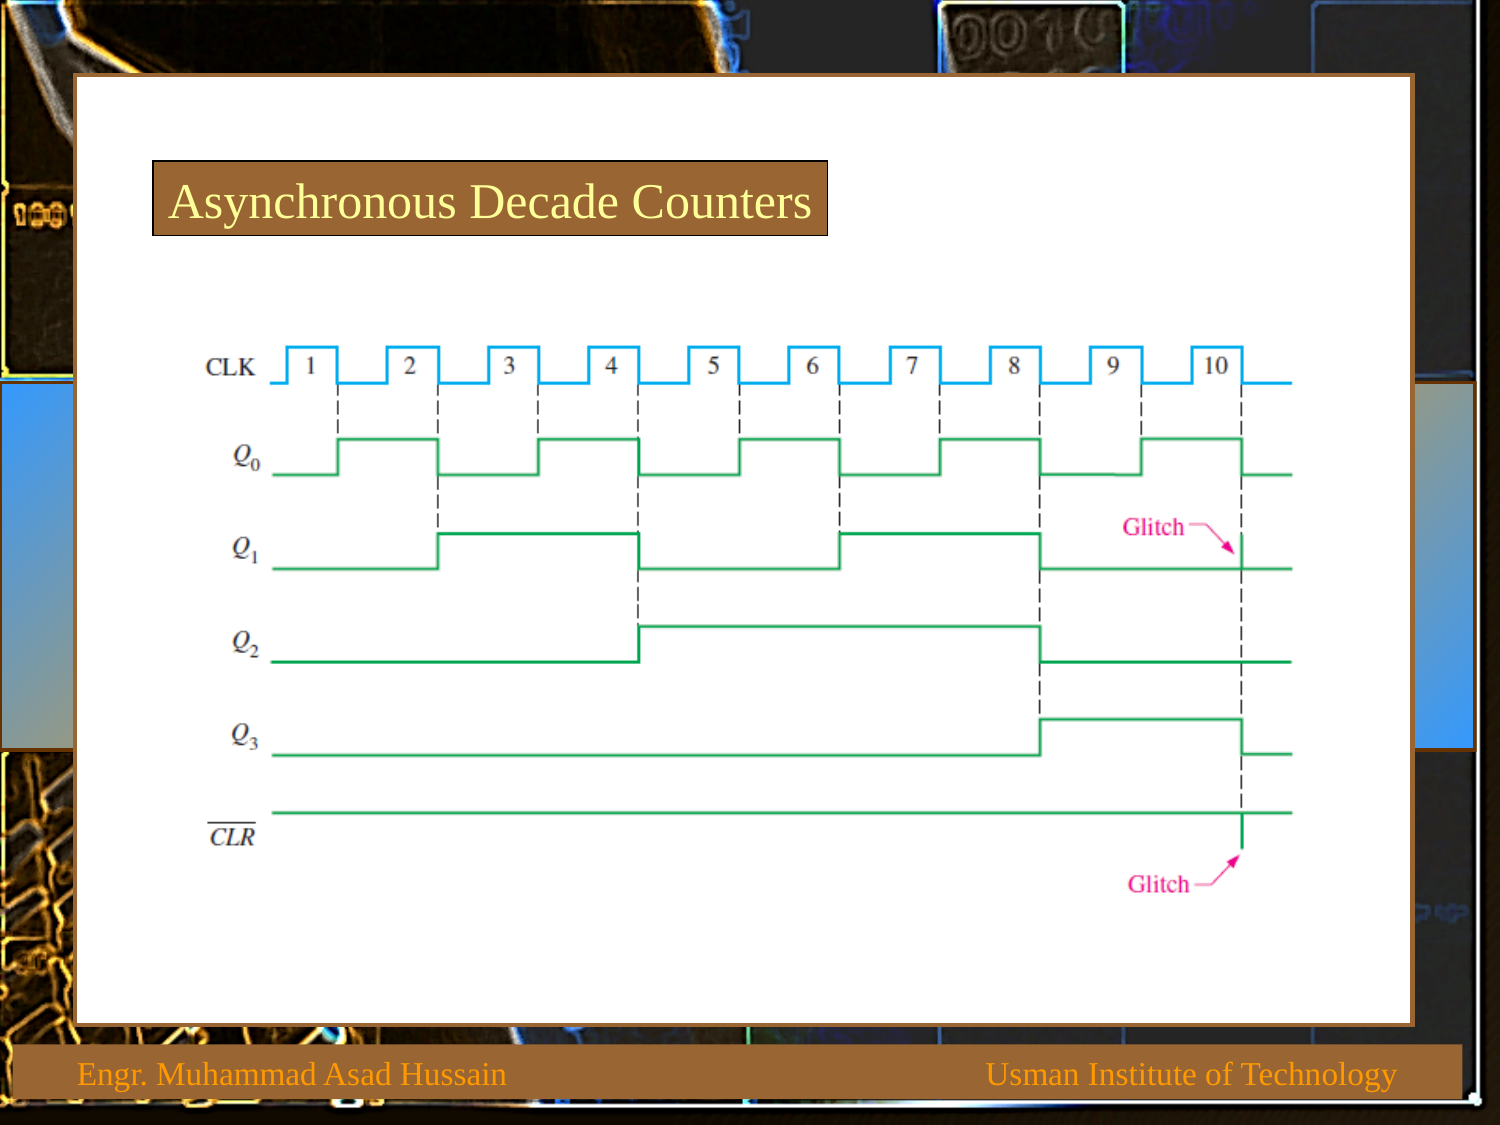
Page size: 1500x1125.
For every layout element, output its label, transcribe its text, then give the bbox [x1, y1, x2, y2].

picture [0, 0, 1500, 1125]
text_box Engr. Muhammad Asad Hussain Usman Institute of Technology [12, 1044, 1463, 1100]
text_box Asynchronous Decade Counters [153, 160, 828, 236]
picture [192, 324, 1308, 899]
